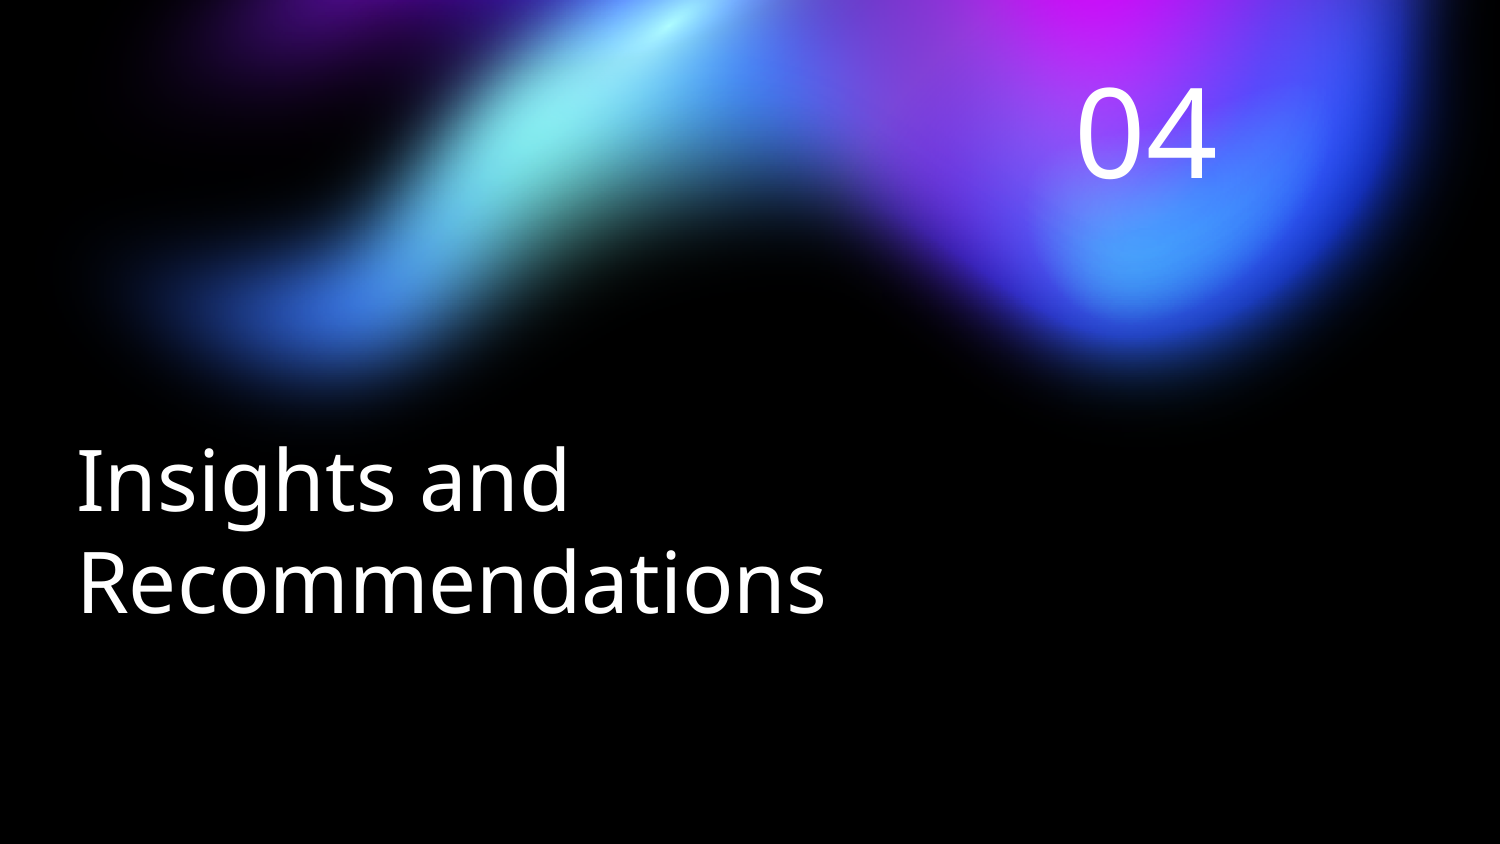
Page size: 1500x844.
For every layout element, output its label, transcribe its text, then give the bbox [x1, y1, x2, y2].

picture [0, 0, 1500, 844]
title Insights and Recommendations [60, 385, 847, 646]
title 04 [1042, 24, 1250, 233]
